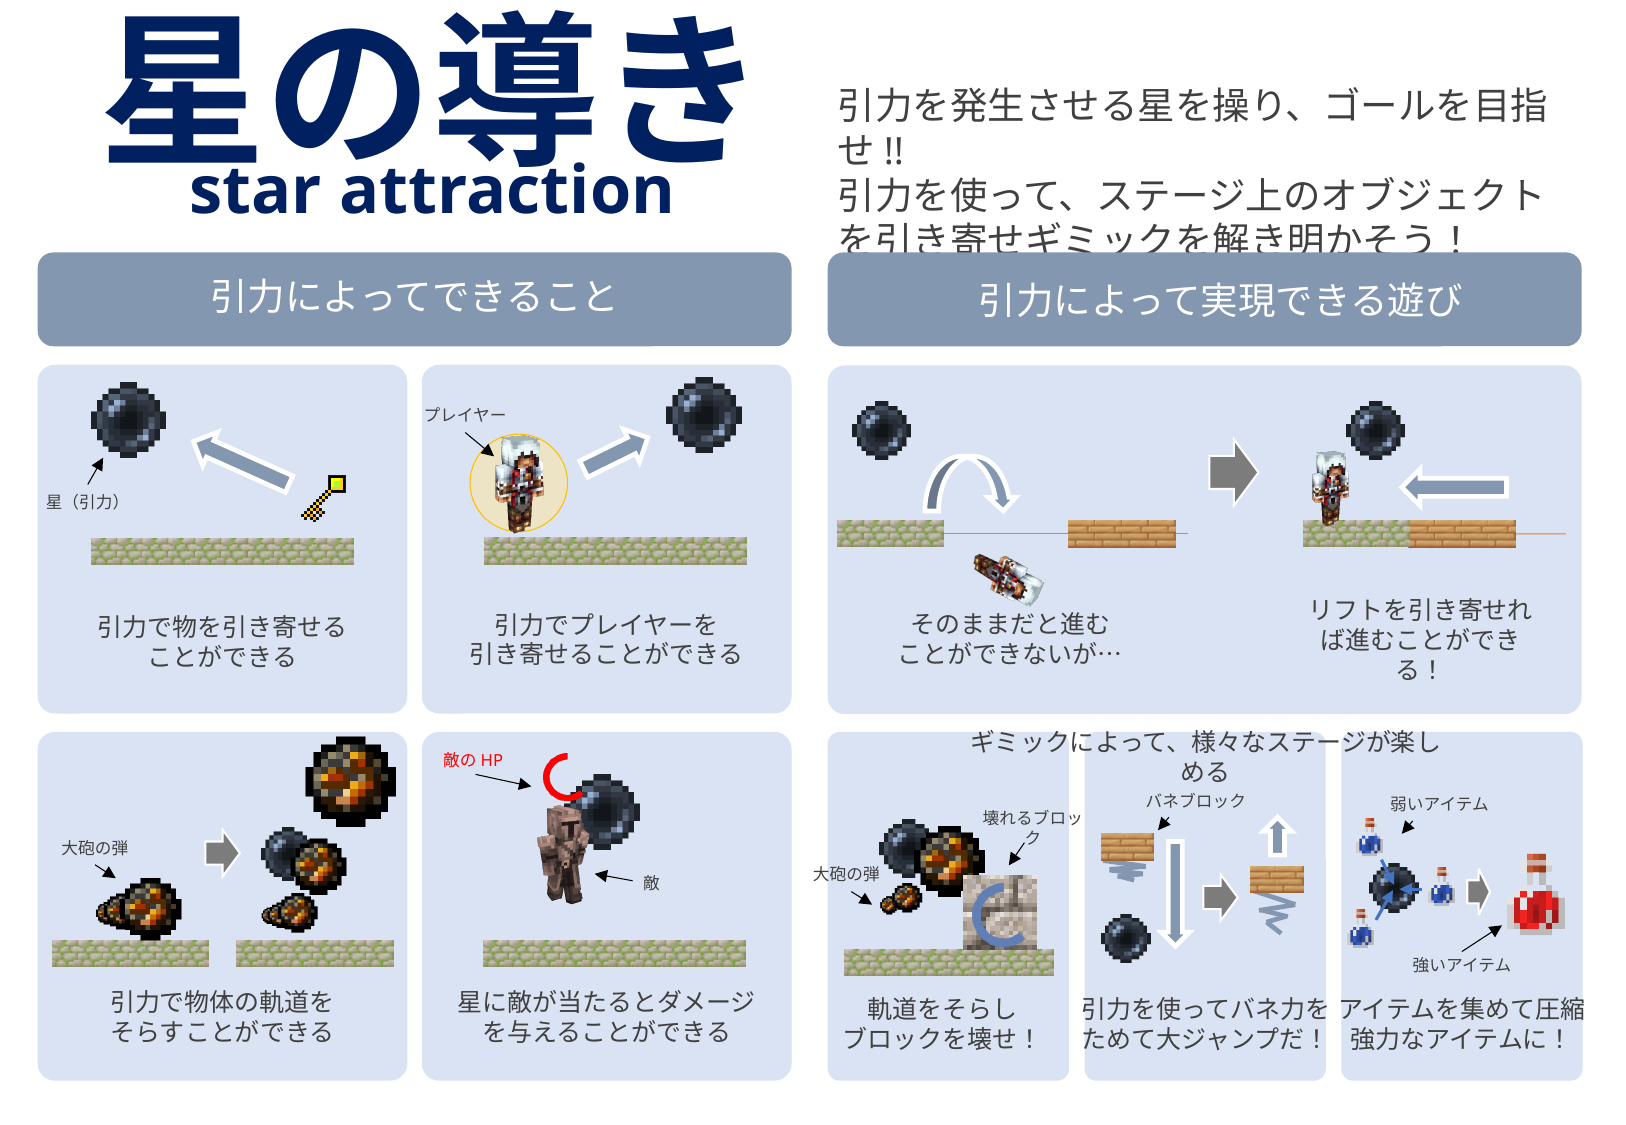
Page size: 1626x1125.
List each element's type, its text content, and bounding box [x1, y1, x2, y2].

text_box [1158, 840, 1192, 948]
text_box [1303, 520, 1410, 548]
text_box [91, 538, 354, 566]
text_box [1381, 859, 1395, 885]
picture [1347, 814, 1392, 859]
picture [957, 534, 1056, 623]
picture [1488, 847, 1583, 941]
text_box 敵のHP [410, 742, 542, 777]
text_box 大砲の弾 [777, 856, 887, 892]
picture [259, 721, 410, 939]
text_box [1260, 815, 1294, 857]
text_box [560, 456, 569, 510]
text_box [94, 865, 116, 879]
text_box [1157, 817, 1169, 831]
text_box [1375, 890, 1393, 920]
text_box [484, 537, 747, 565]
text_box [36, 730, 409, 1082]
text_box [851, 891, 873, 905]
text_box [1117, 873, 1143, 877]
text_box [204, 826, 242, 880]
picture [1300, 401, 1405, 529]
text_box [36, 251, 793, 348]
text_box ギミックによって、様々なステージが楽しめる [952, 719, 1460, 795]
picture [1101, 833, 1154, 861]
text_box 引力で物体の軌道を そらすことができる [61, 979, 384, 1055]
text_box 星（引力） [19, 484, 157, 520]
picture [666, 377, 742, 453]
text_box 引力を使ってバネ力を ためて大ジャンプだ！ [1063, 985, 1319, 1061]
text_box [923, 455, 1019, 513]
picture [852, 401, 911, 460]
text_box バネブロック [1127, 795, 1265, 818]
text_box 大砲の弾 [26, 830, 164, 865]
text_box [465, 432, 494, 457]
text_box プレイヤー [396, 397, 534, 433]
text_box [236, 940, 394, 967]
text_box [826, 251, 1583, 348]
picture [288, 469, 351, 533]
text_box [826, 364, 1583, 716]
text_box 引力によって実現できる遊び [912, 269, 1529, 330]
text_box [578, 427, 650, 479]
text_box [1340, 730, 1584, 985]
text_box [837, 520, 944, 548]
text_box アイテムを集めて圧縮強力なアイテムに！ [1319, 985, 1605, 1061]
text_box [87, 457, 104, 485]
text_box [1340, 1061, 1584, 1082]
text_box 引力でプレイヤーを 引き寄せることができる [445, 601, 768, 677]
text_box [1401, 820, 1413, 834]
picture [479, 430, 560, 538]
text_box [420, 363, 793, 715]
text_box [1208, 436, 1260, 509]
text_box [1400, 466, 1508, 508]
text_box [1083, 795, 1327, 985]
text_box [826, 856, 1070, 986]
text_box そのままだと進む ことができないが… [872, 600, 1149, 676]
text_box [1261, 910, 1288, 917]
picture [90, 382, 166, 458]
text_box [1103, 861, 1146, 867]
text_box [1250, 866, 1304, 894]
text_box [1258, 904, 1296, 911]
text_box 星に敵が当たるとダメージを与えることができる [440, 979, 774, 1054]
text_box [483, 753, 746, 967]
picture [92, 867, 191, 950]
text_box [1202, 871, 1240, 924]
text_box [1266, 916, 1285, 923]
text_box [844, 949, 1054, 976]
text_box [1117, 875, 1135, 881]
text_box 引力で物を引き寄せる ことができる [61, 604, 384, 679]
text_box [469, 457, 479, 513]
text_box 引力によってできること [106, 265, 723, 325]
text_box 弱いアイテム [1371, 786, 1509, 822]
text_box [1410, 520, 1516, 548]
text_box 引力を発生させる星を操り、ゴールを目指せ!! 引力を使って、ステージ上のオブジェクトを引き寄せギミックを解き明かそう！ [822, 74, 1579, 270]
text_box 軌道をそらし ブロックを壊せ！ [799, 986, 1063, 1061]
text_box [192, 430, 288, 494]
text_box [1008, 842, 1025, 866]
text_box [1109, 870, 1143, 874]
text_box リフトを引き寄せれば進むことができる！ [1282, 587, 1559, 692]
text_box [1083, 1061, 1327, 1082]
picture [877, 814, 1037, 950]
text_box 壊れるブロック [964, 800, 1102, 856]
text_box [1109, 866, 1146, 870]
text_box 星の導き star attraction [68, 24, 797, 347]
text_box 強いアイテム [1393, 947, 1531, 982]
picture [1338, 863, 1464, 951]
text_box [1266, 921, 1282, 934]
text_box [1466, 868, 1488, 916]
text_box [420, 730, 793, 1082]
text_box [594, 873, 633, 881]
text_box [1252, 894, 1296, 905]
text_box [475, 774, 532, 787]
text_box [826, 1061, 1070, 1082]
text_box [1461, 925, 1502, 952]
text_box [36, 363, 409, 715]
text_box [826, 730, 1070, 856]
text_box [52, 940, 209, 967]
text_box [1068, 520, 1176, 548]
picture [1101, 914, 1151, 963]
